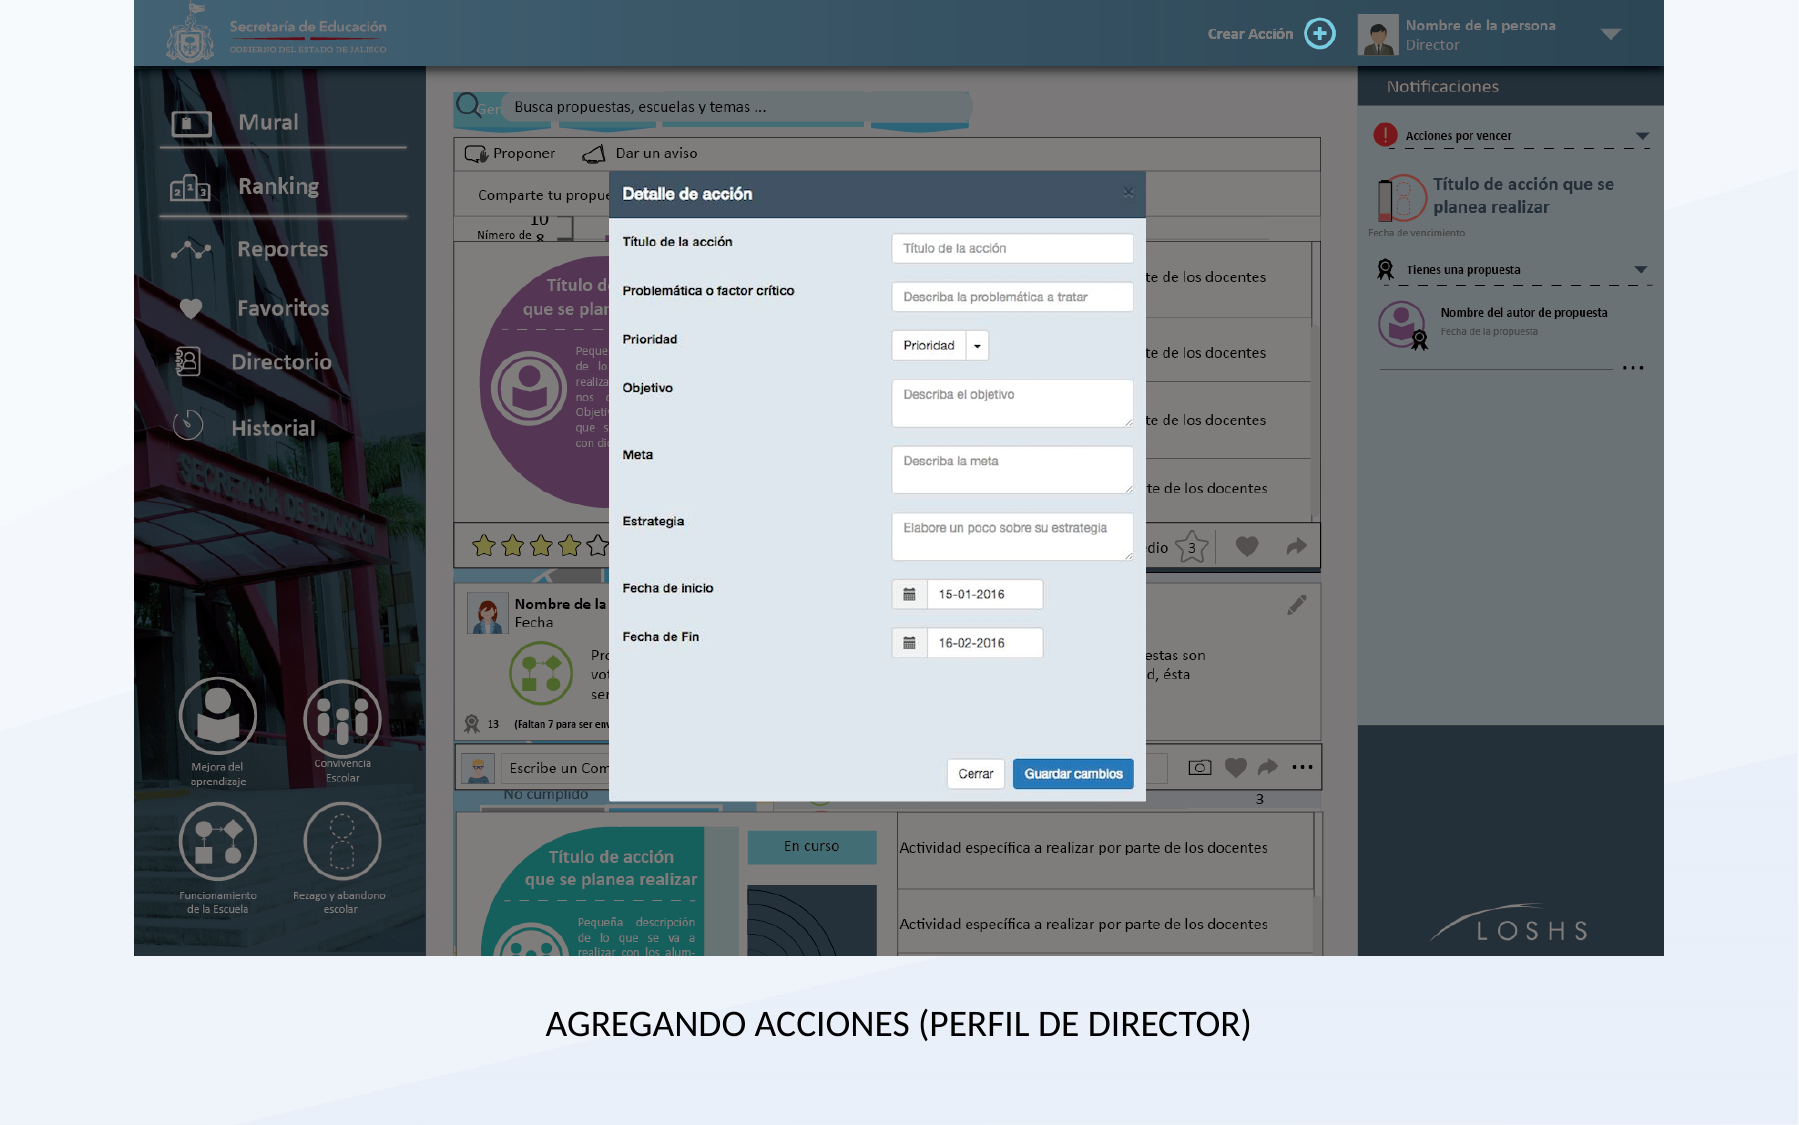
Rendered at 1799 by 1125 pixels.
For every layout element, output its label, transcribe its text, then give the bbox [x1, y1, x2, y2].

text_box AGREGANDO ACCIONES (PERFIL DE DIRECTOR) [302, 991, 1496, 1052]
picture [0, 0, 1799, 1125]
